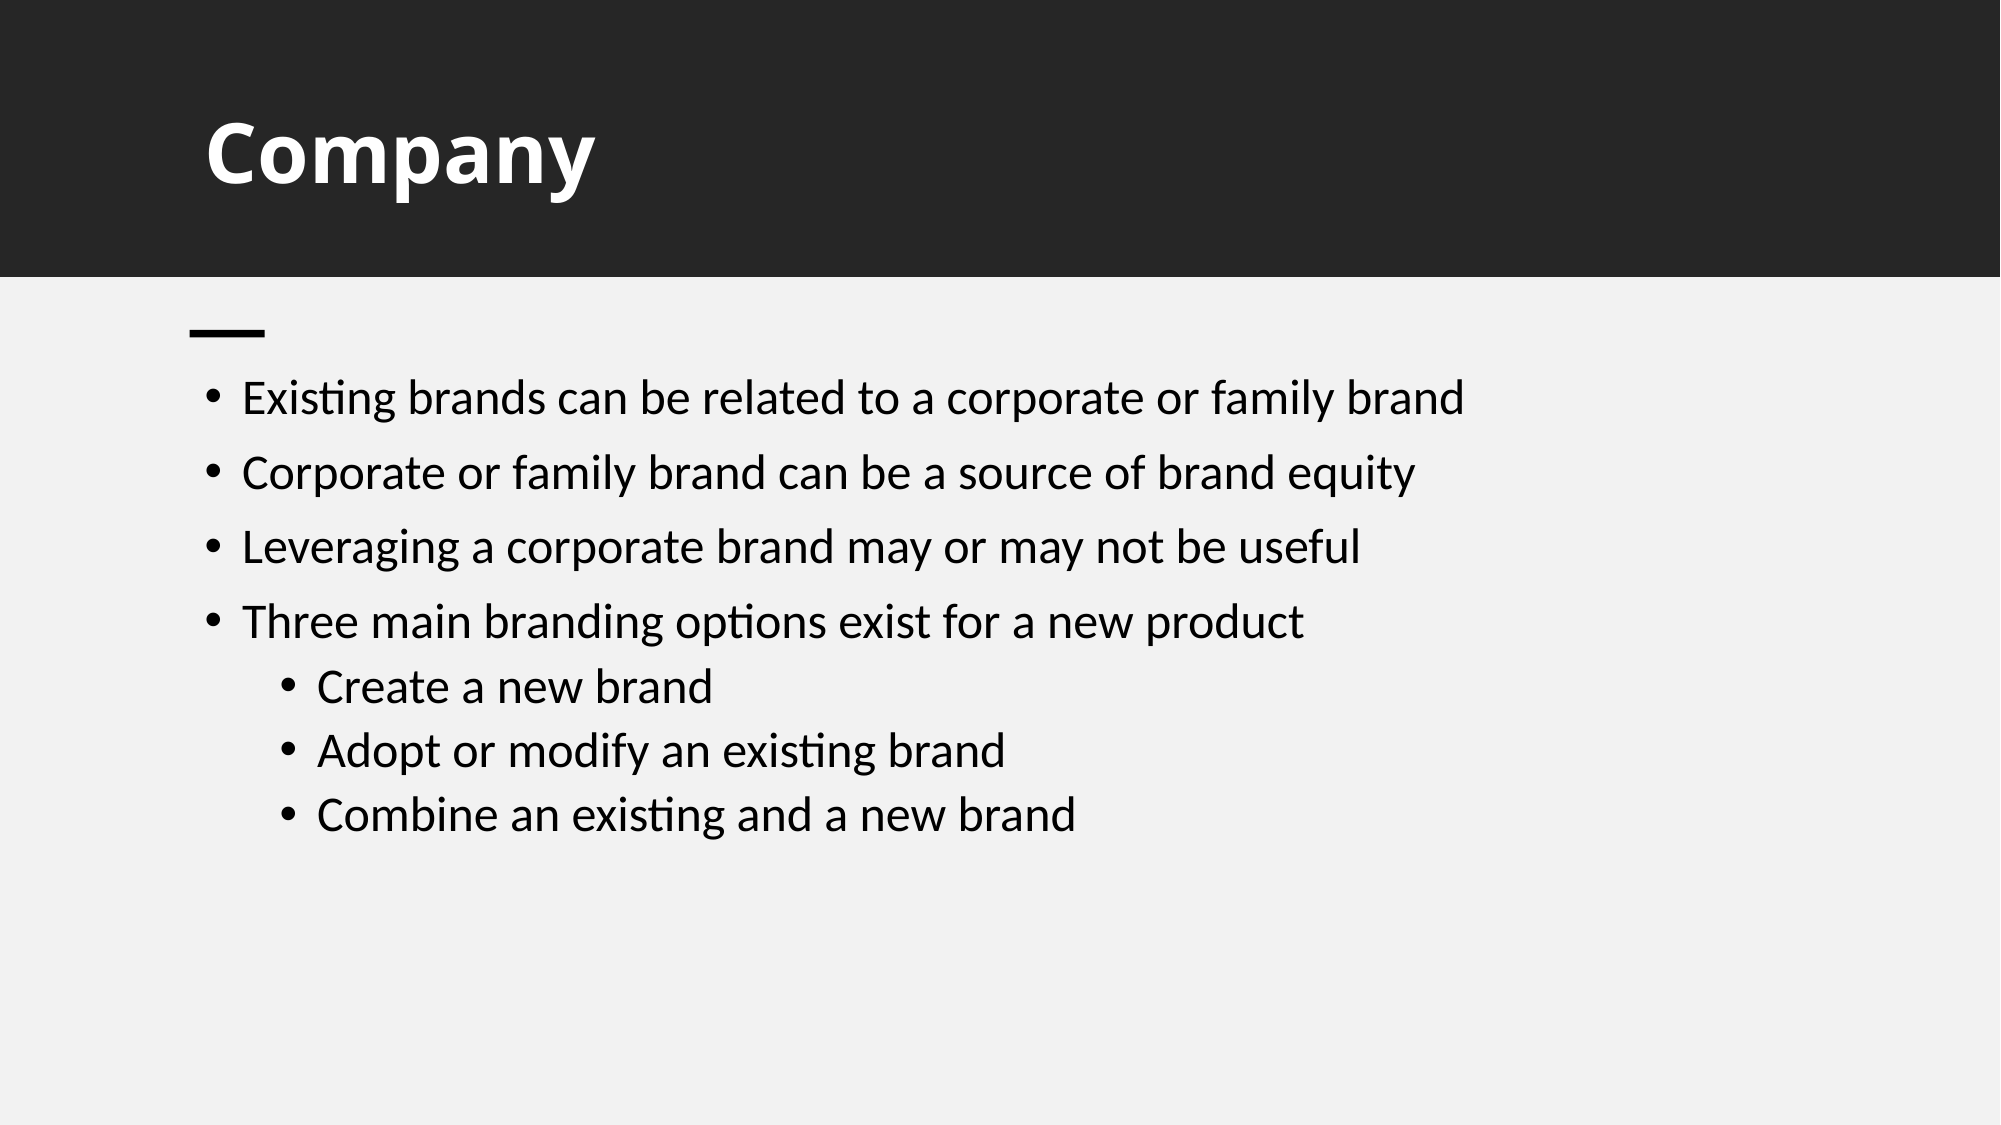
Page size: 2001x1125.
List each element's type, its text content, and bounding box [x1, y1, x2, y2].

text_box [0, 276, 2000, 1125]
text_box [189, 329, 266, 338]
list Existing brands can be related to a corporate or family brand Corporate or family brand can be a source of brand equity Leveraging a corporate brand may or may not be useful Three main branding options exist for a new product Create a new brand Adopt or modify an existing brand Combine an existing and a new brand [189, 363, 1811, 1014]
text_box [0, 0, 2000, 276]
title Company [189, 104, 1812, 253]
